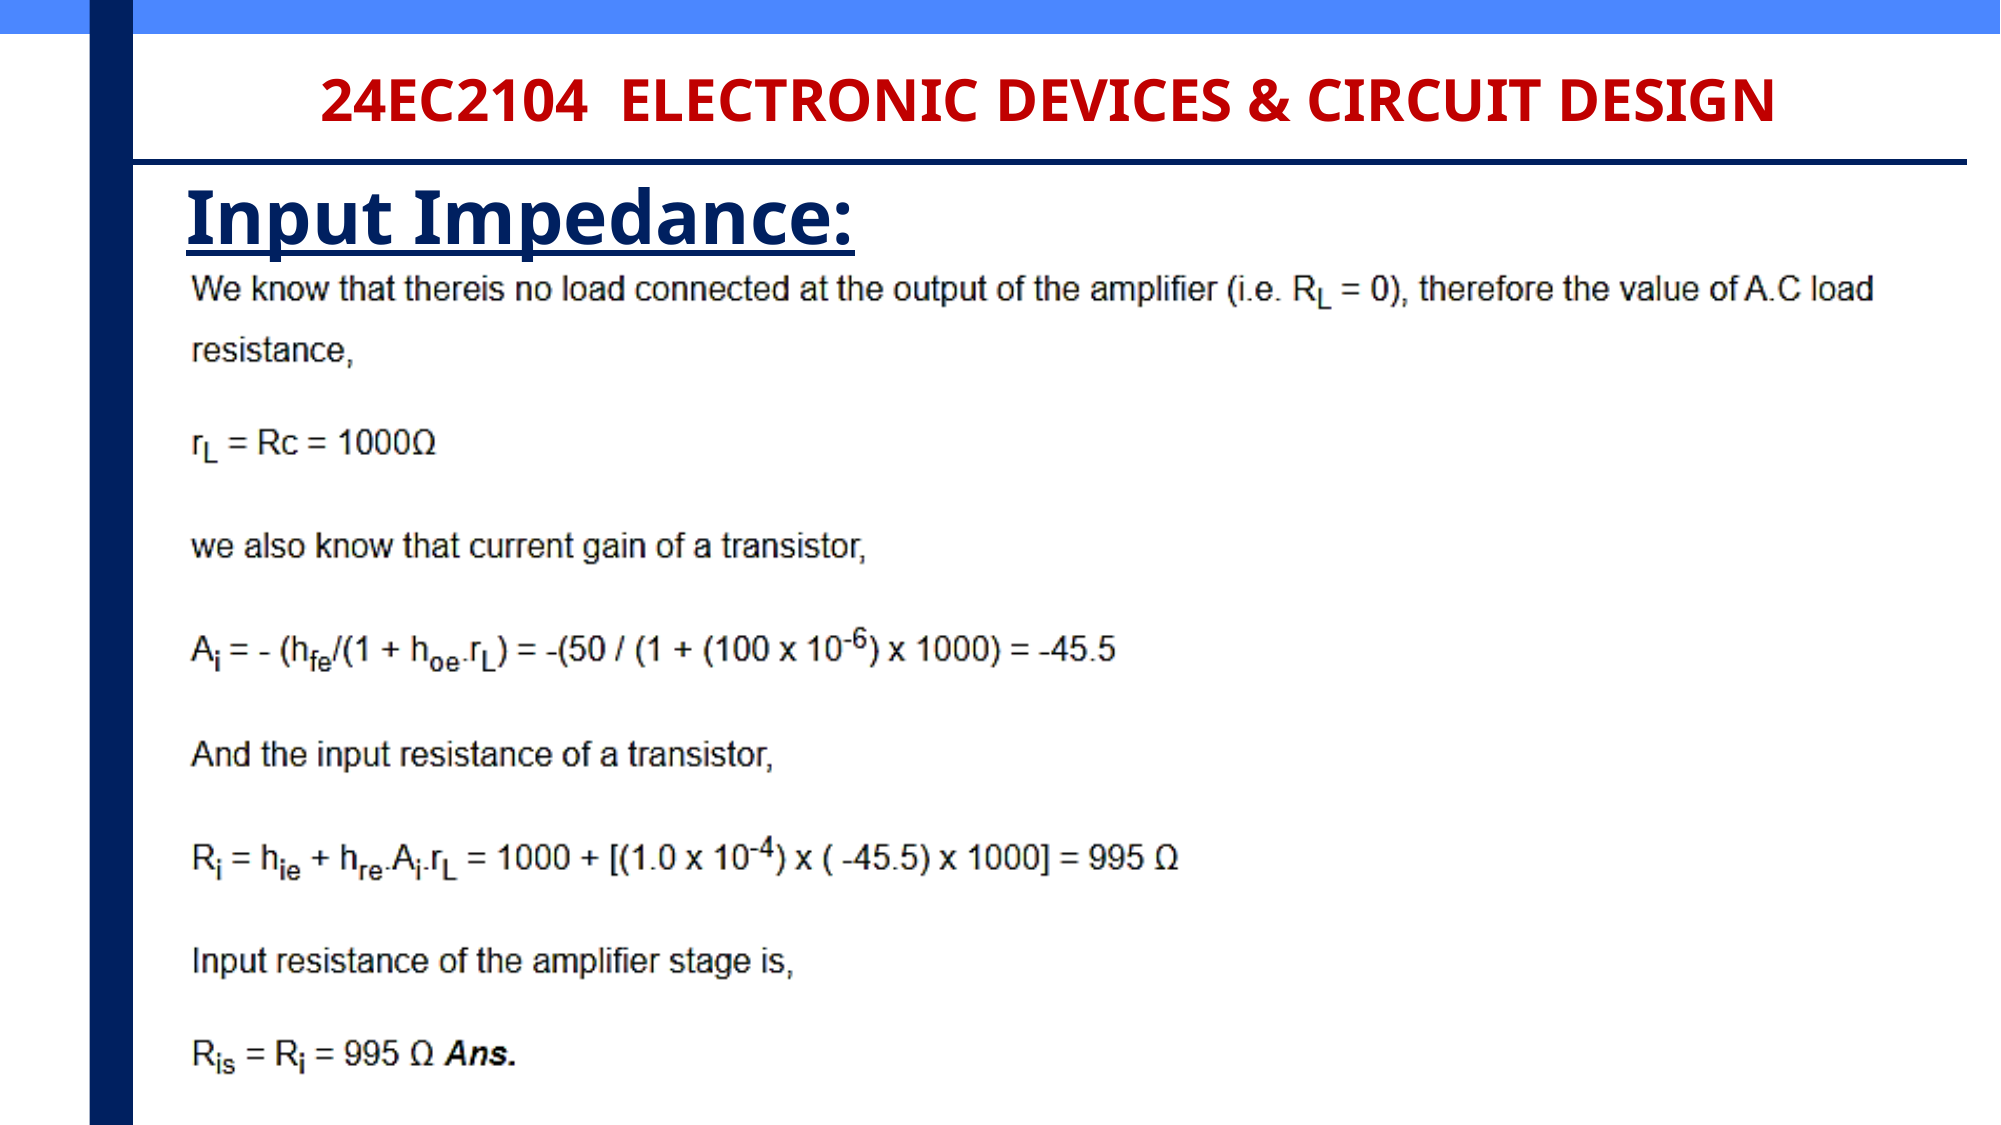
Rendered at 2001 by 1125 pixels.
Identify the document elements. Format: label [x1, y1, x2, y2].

picture [173, 259, 1911, 1087]
text_box [0, 0, 2000, 1125]
